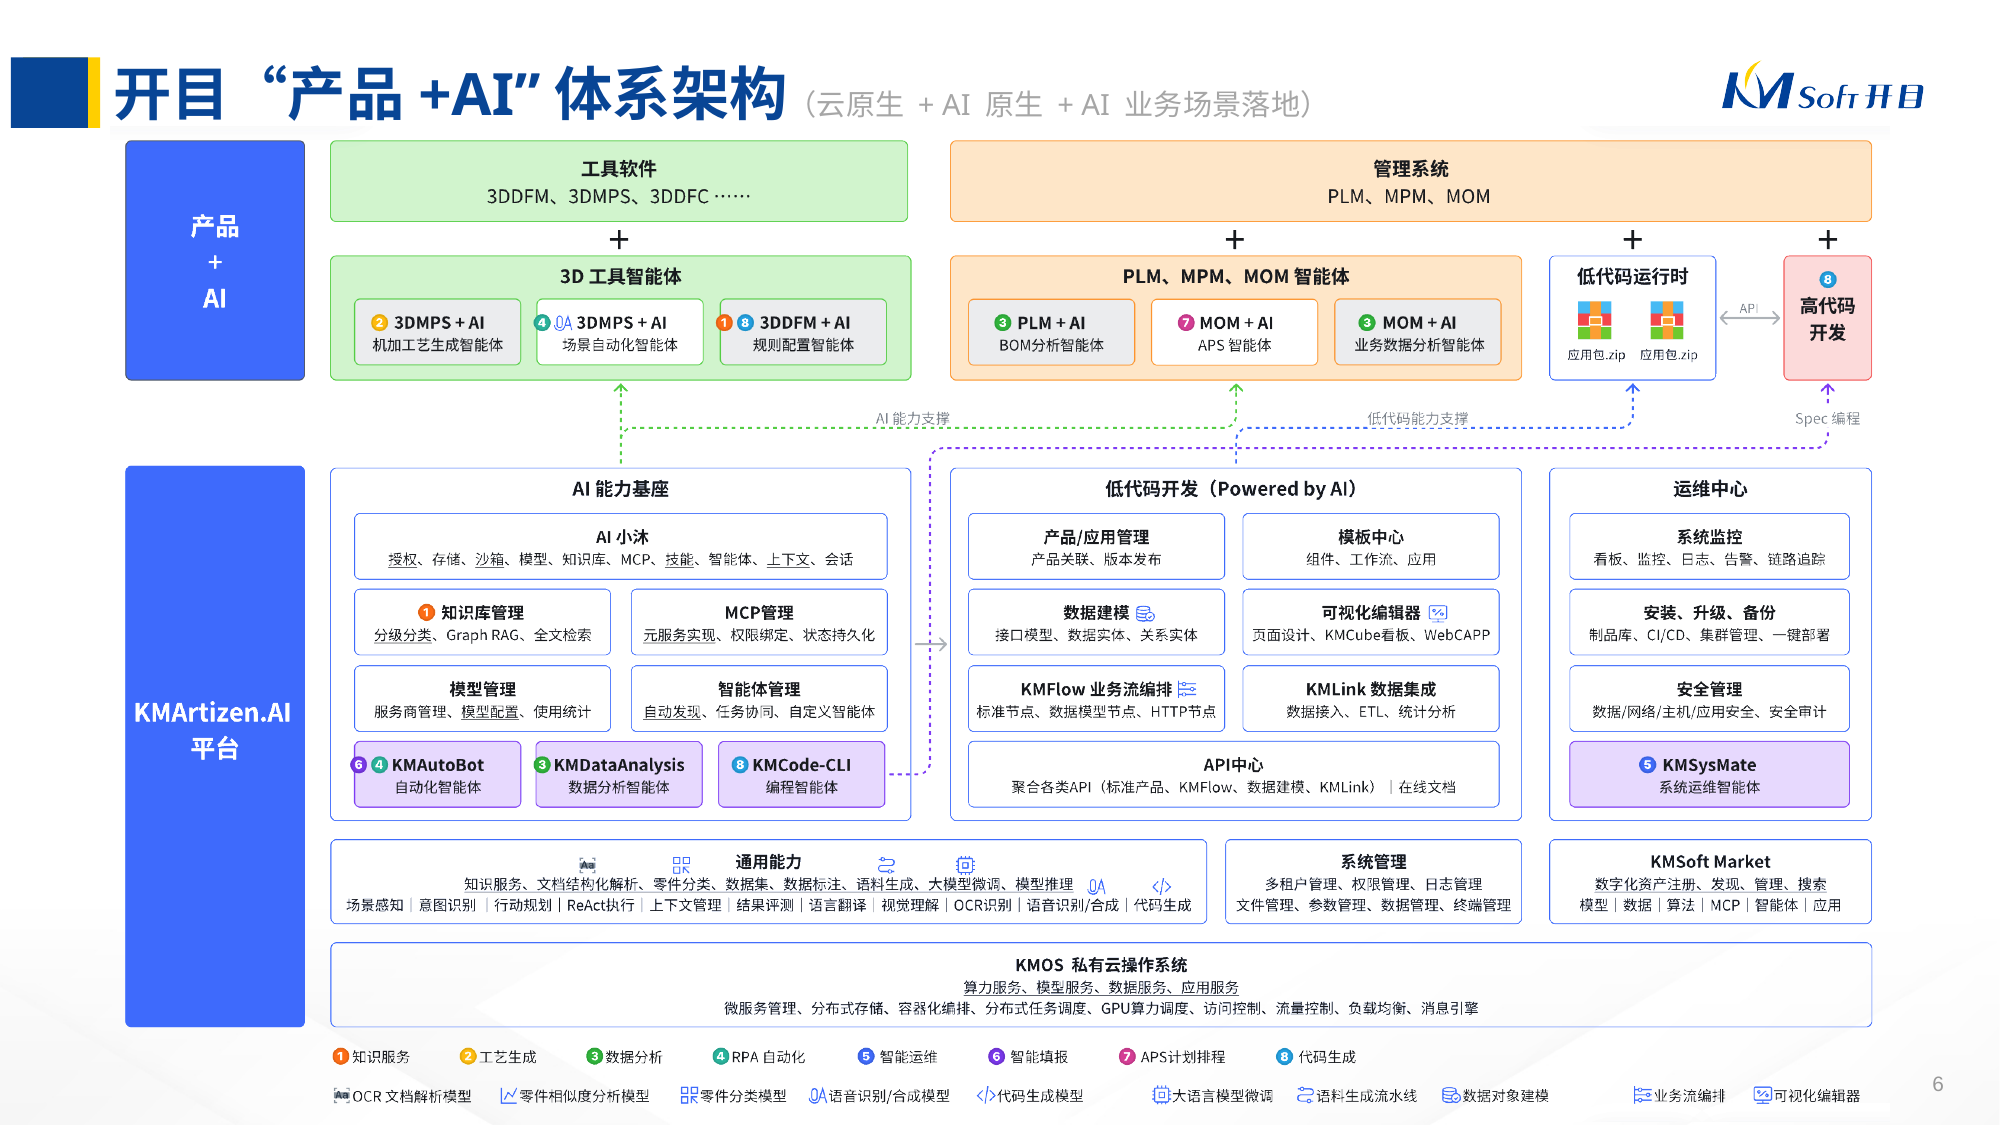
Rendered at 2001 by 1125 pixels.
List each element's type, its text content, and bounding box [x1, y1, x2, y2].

text_box 开目“产品+AI”体系架构（云原生 + AI 原生 + AI 业务场景落地） [71, 53, 1572, 135]
picture [0, 0, 2000, 1125]
